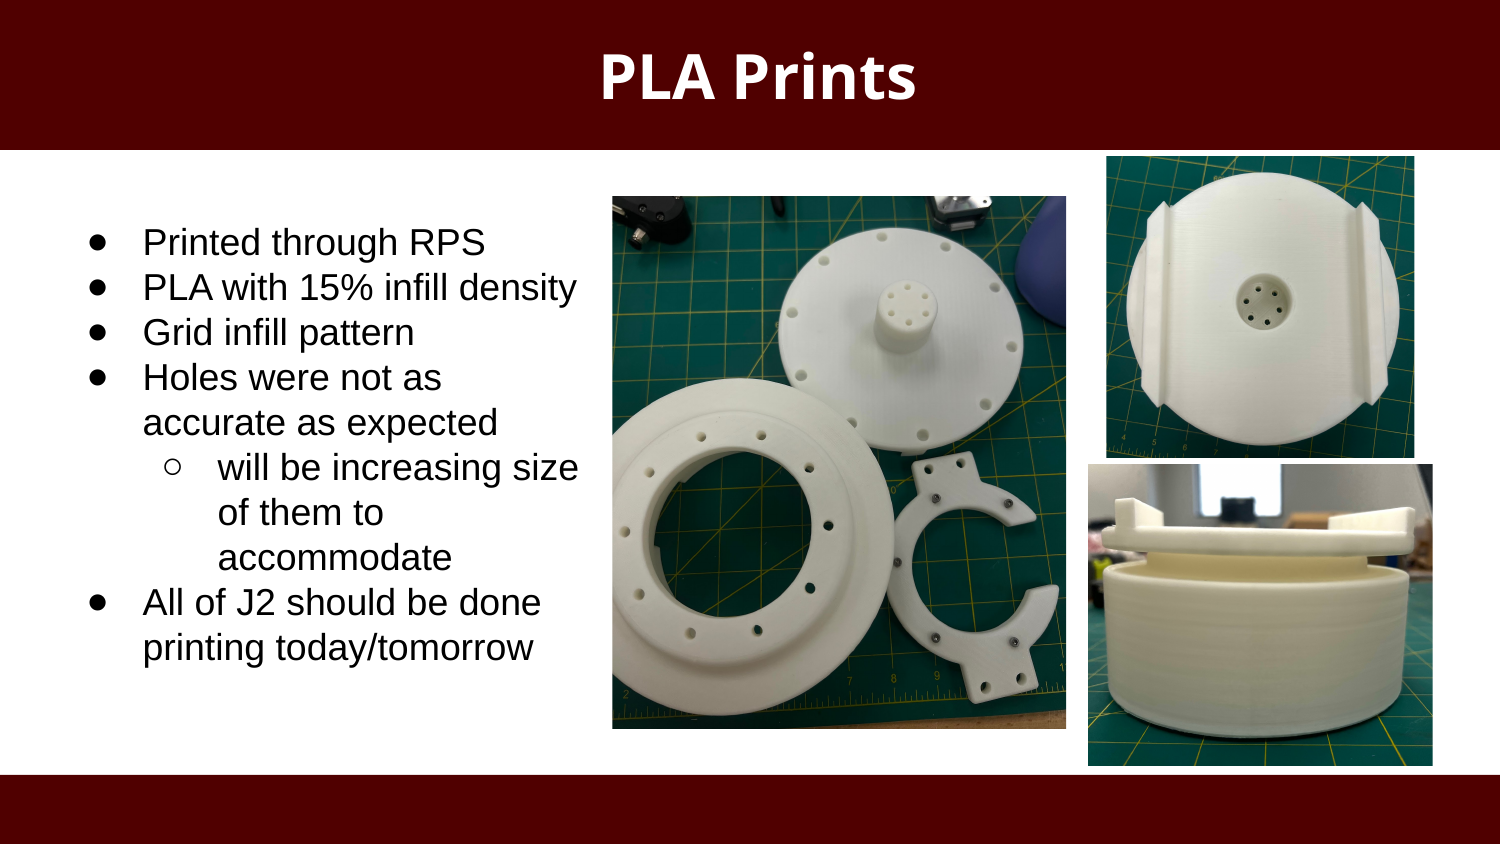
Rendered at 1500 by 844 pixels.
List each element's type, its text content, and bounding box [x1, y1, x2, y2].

picture [612, 196, 1067, 729]
text_box Printed through RPS PLA with 15% infill density Grid infill pattern Holes were not as accurate as expected will be increasing size of them to accommodate All of J2 should be done printing today/tomorrow [52, 202, 605, 382]
picture [1105, 156, 1415, 459]
title [0, 774, 1500, 844]
picture [1087, 464, 1433, 766]
title PLA Prints [0, 0, 1500, 150]
